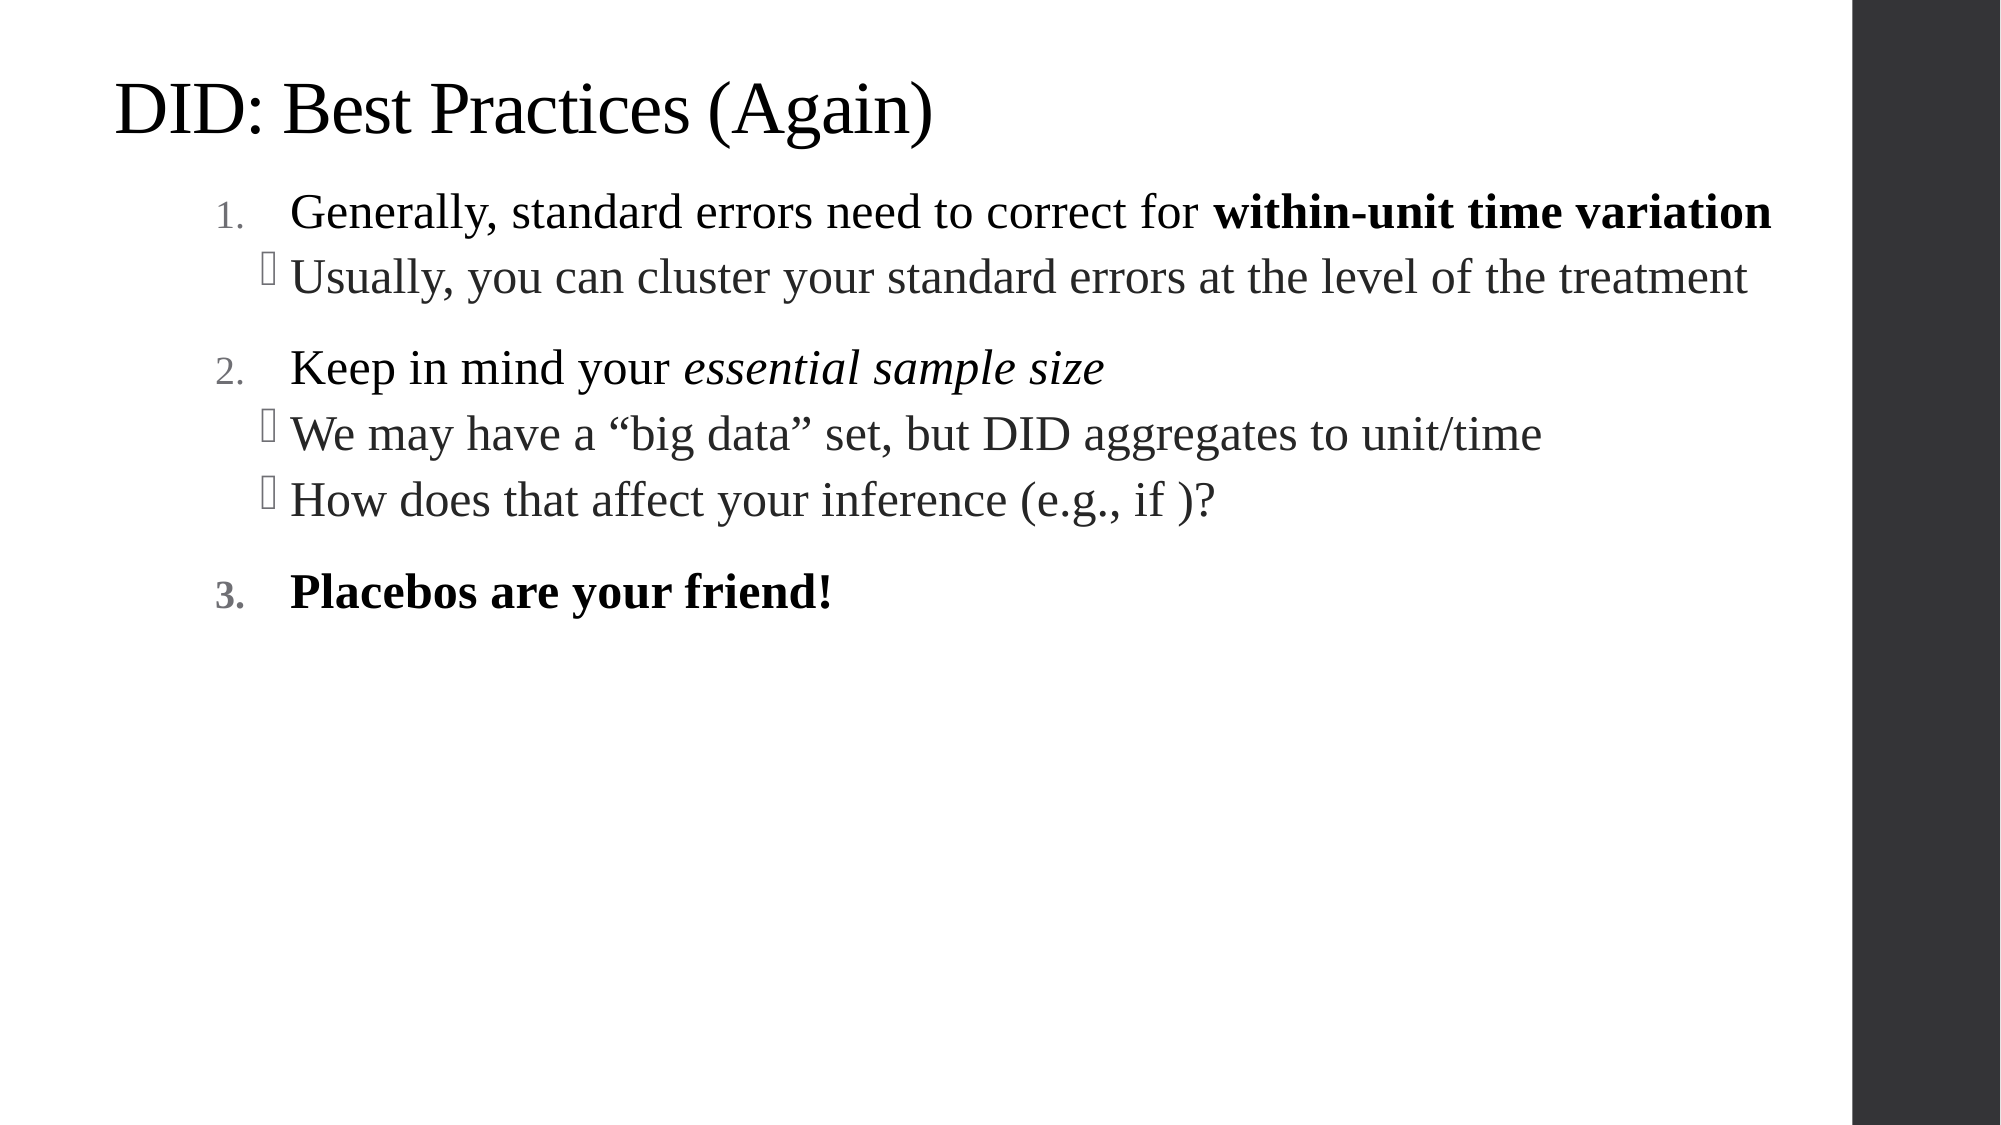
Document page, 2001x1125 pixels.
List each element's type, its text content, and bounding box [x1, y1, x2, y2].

title DID: Best Practices (Again) [99, 55, 1813, 158]
